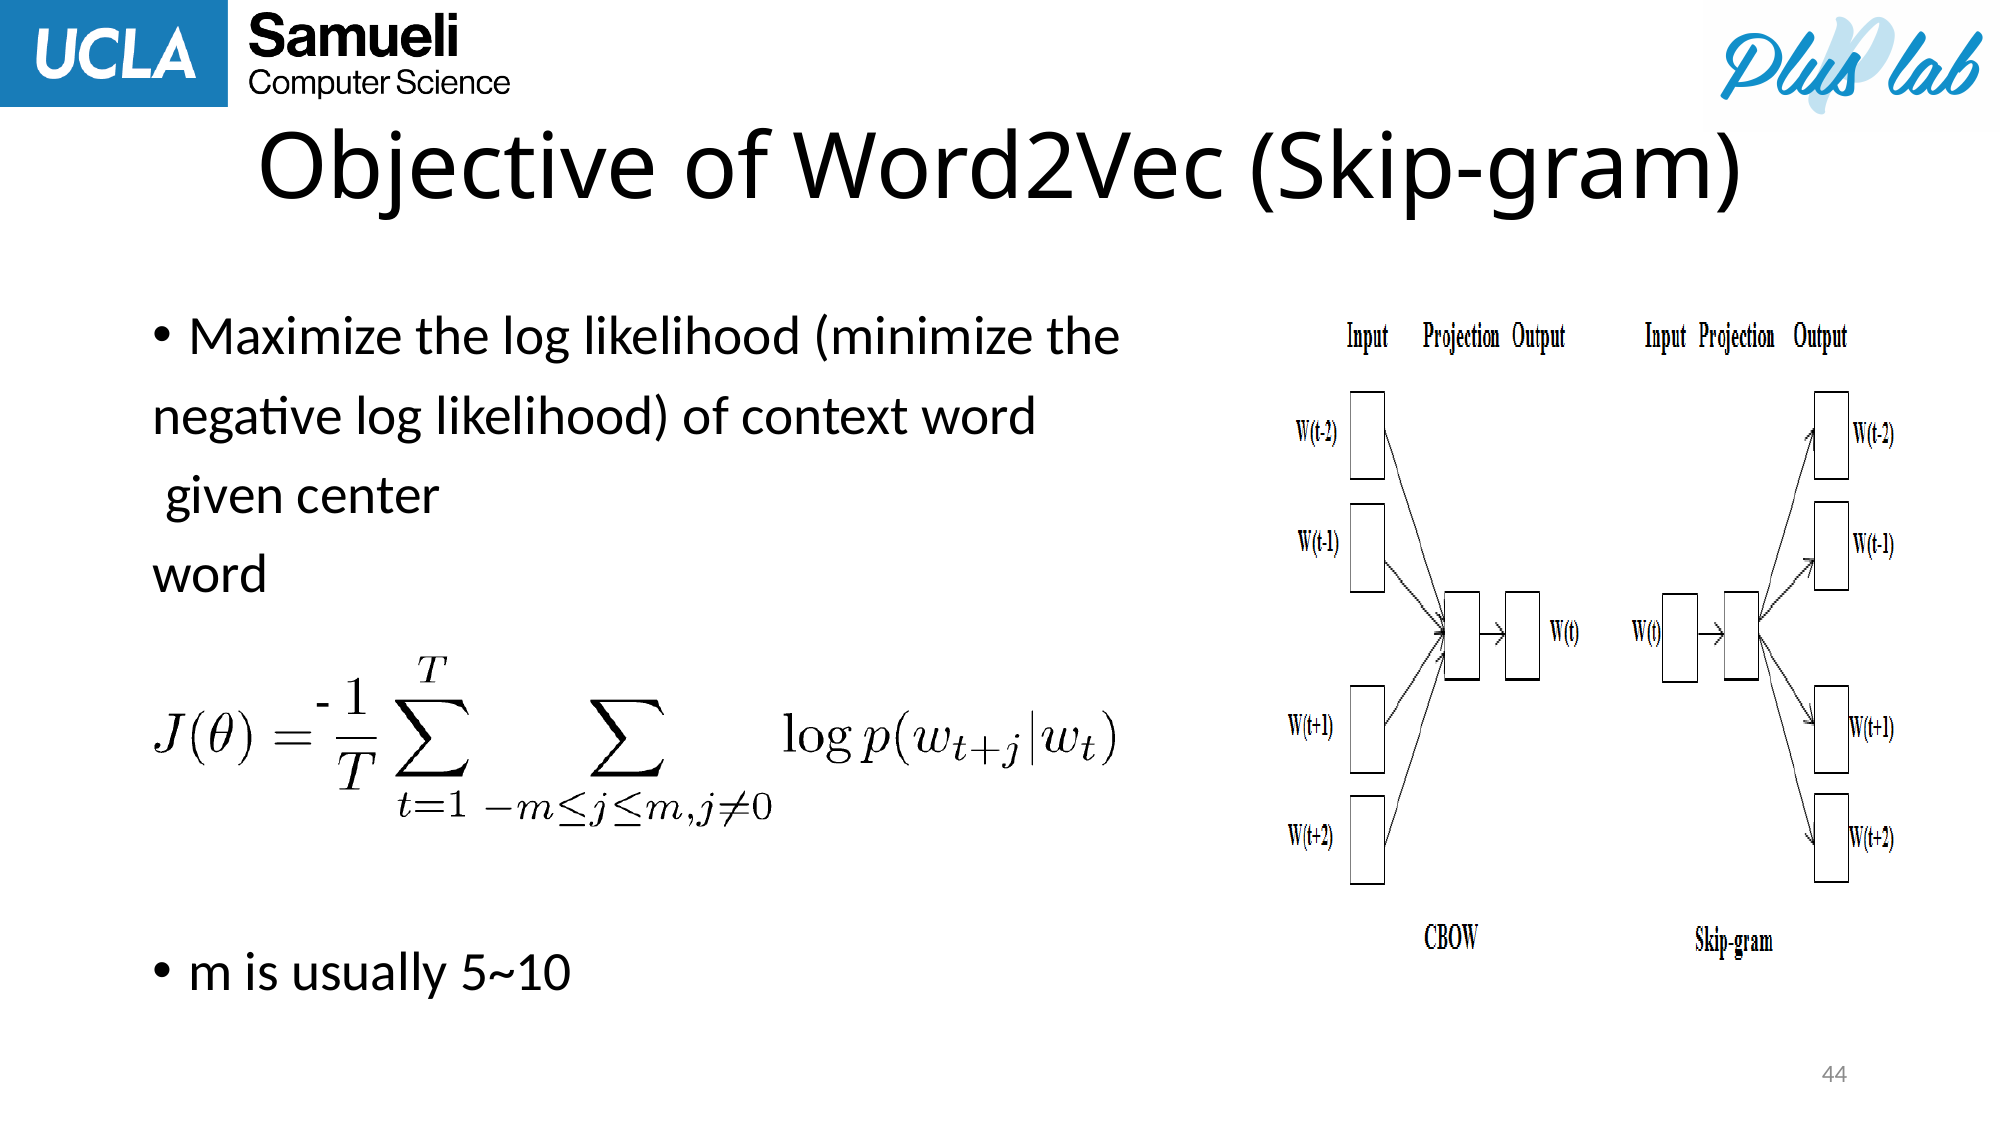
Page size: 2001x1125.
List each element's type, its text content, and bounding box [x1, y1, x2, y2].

picture [1703, 0, 2000, 132]
picture [0, 0, 510, 107]
picture [137, 631, 1137, 845]
picture [1281, 283, 1911, 979]
slide_number 44 [1412, 1042, 1863, 1103]
title Objective of Word2Vec (Skip-gram) [137, 59, 1863, 278]
